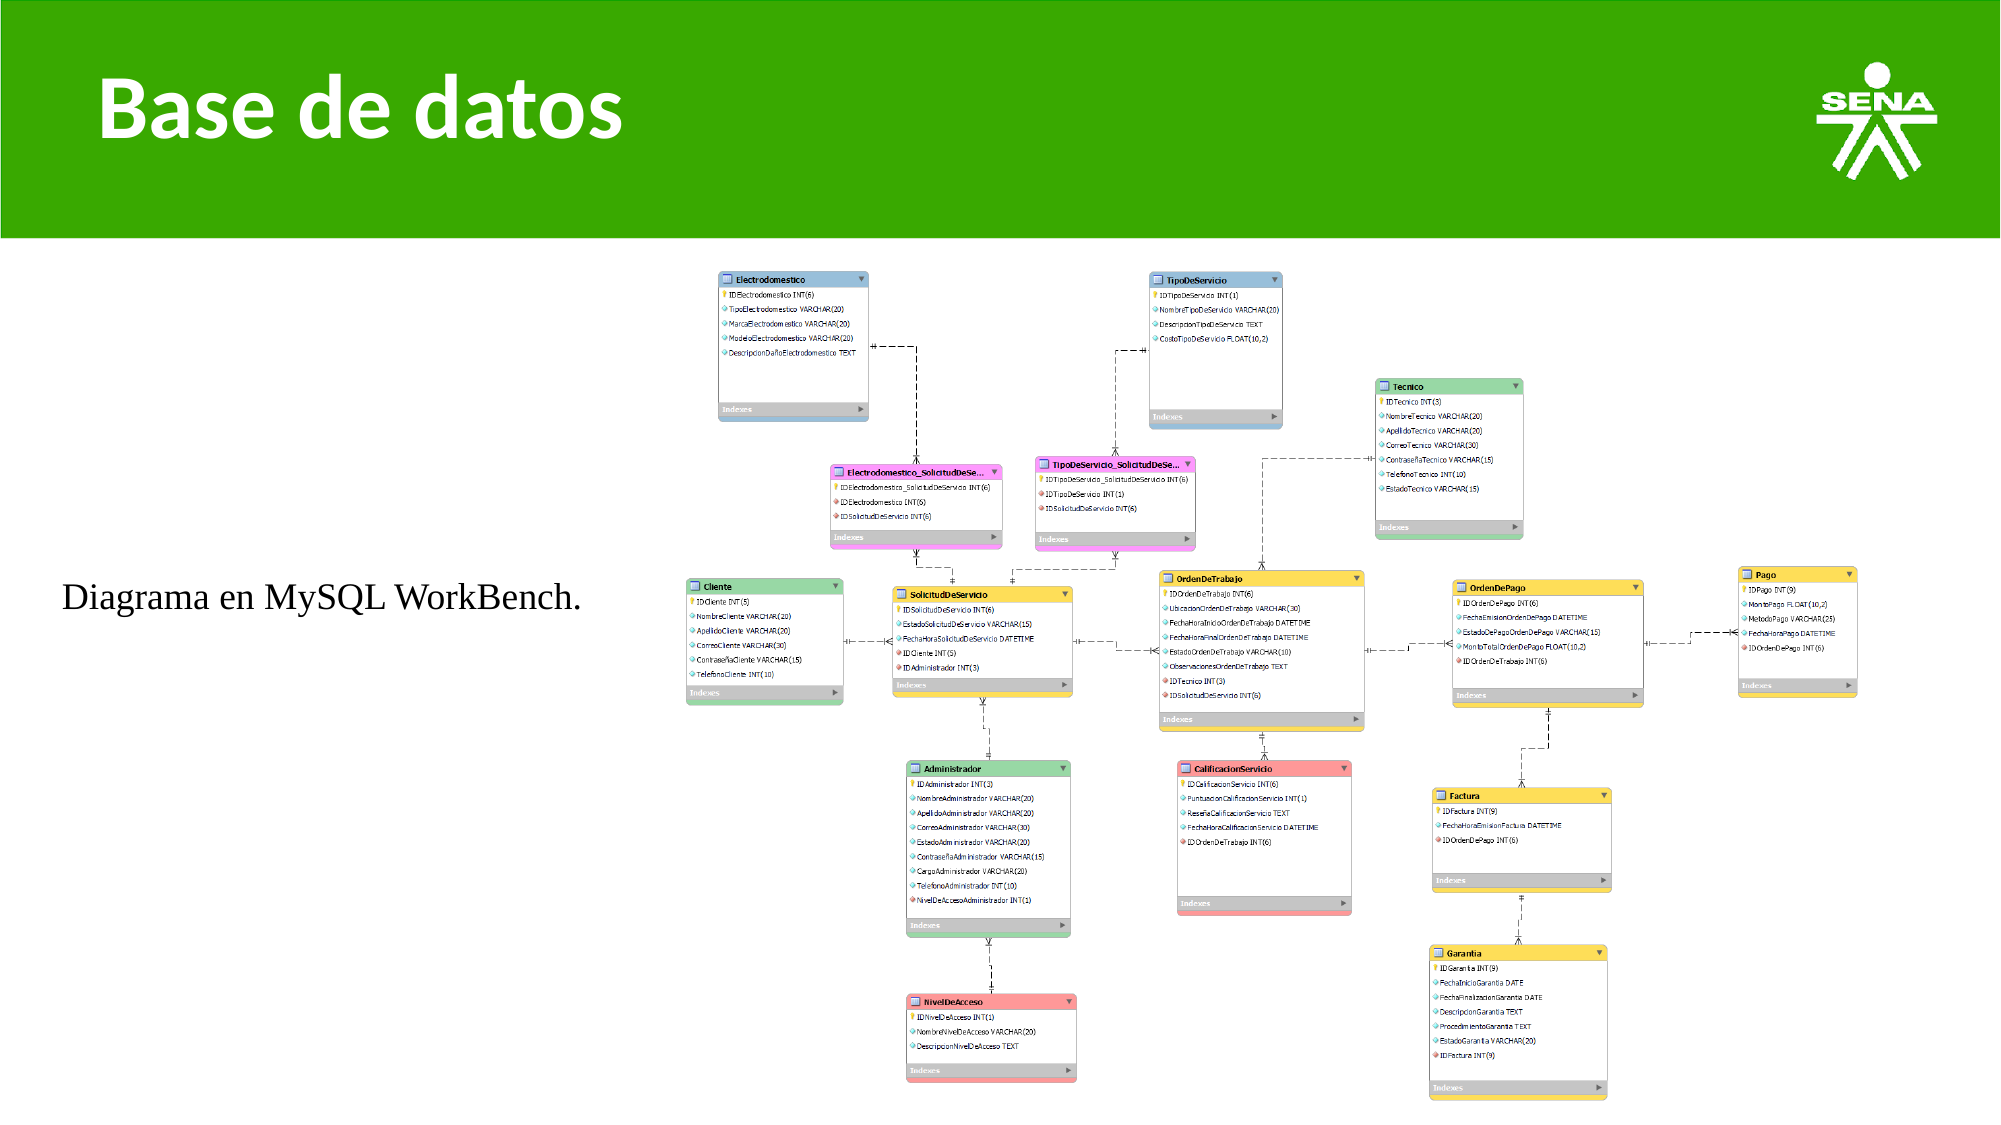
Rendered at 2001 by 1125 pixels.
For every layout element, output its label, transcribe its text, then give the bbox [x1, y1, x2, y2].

picture [0, 0, 2001, 1125]
text_box Diagrama en MySQL WorkBench. [46, 564, 673, 625]
title Base de datos [82, 0, 1808, 218]
